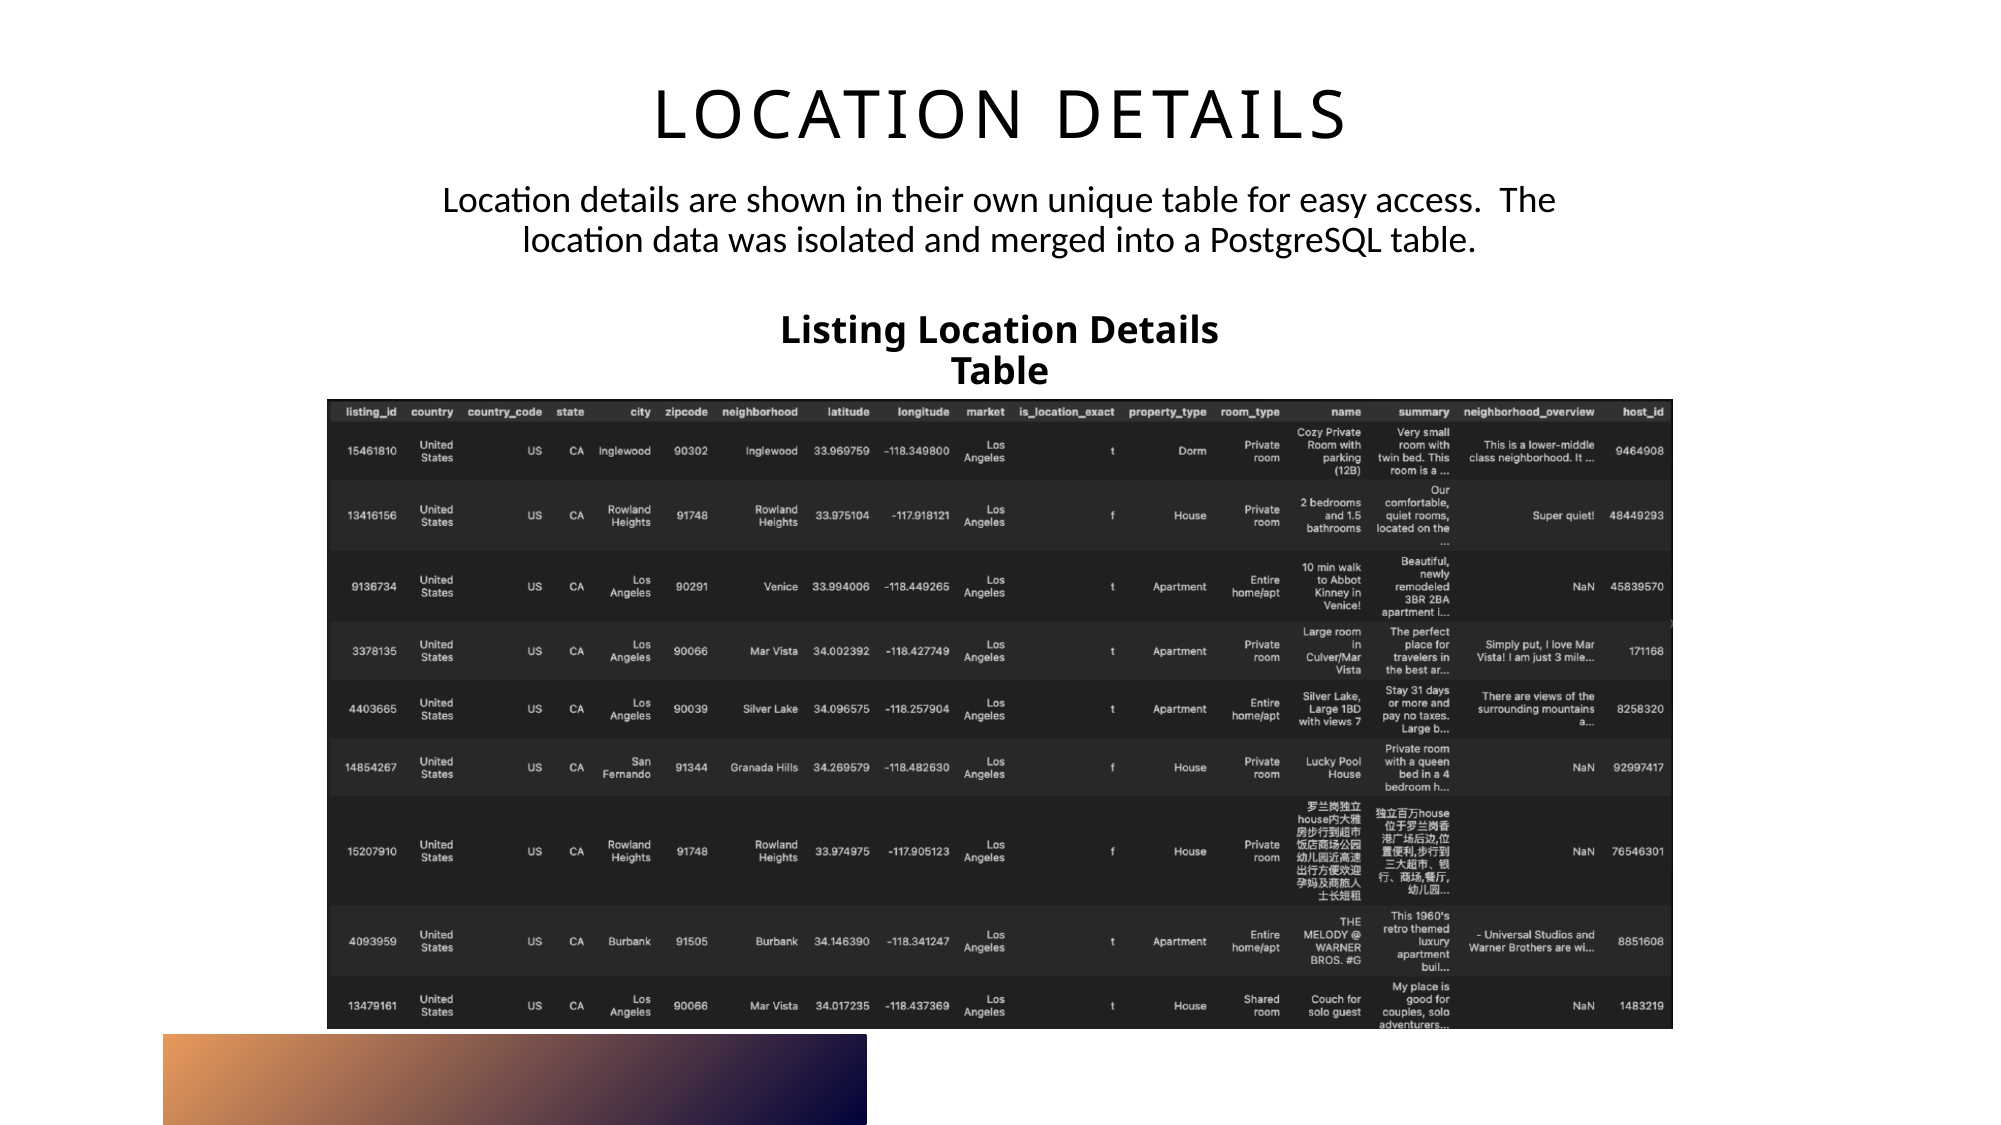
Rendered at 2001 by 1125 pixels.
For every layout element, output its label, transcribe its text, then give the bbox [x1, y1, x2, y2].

list Location details are shown in their own unique table for easy access. The location data was isolated and merged into a PostgreSQL table. [368, 172, 1632, 329]
title Location details [493, 73, 1507, 157]
text_box Listing Location Details Table [727, 303, 1273, 386]
picture [326, 399, 1674, 1030]
